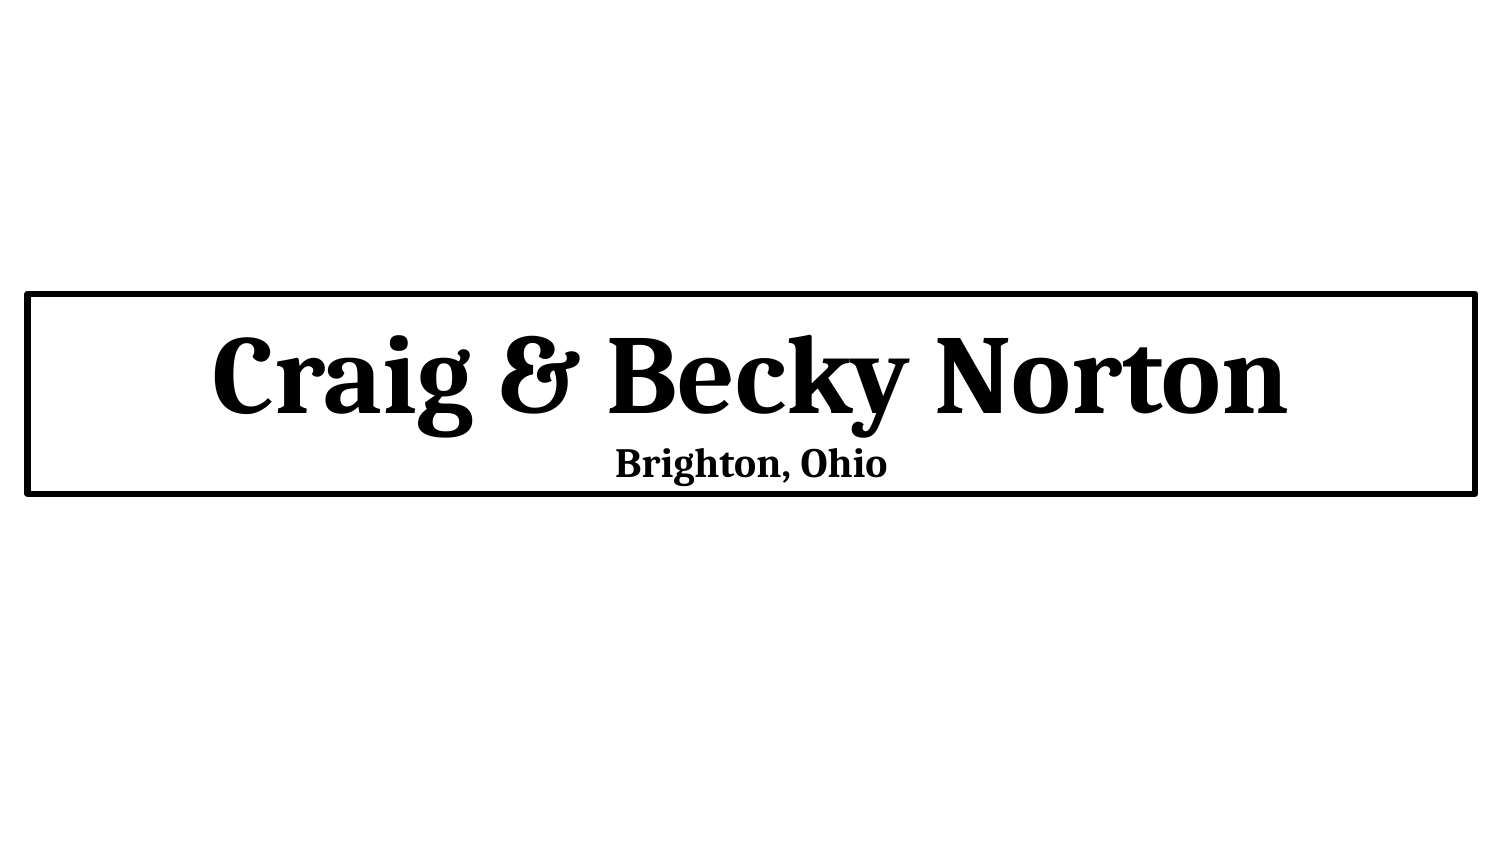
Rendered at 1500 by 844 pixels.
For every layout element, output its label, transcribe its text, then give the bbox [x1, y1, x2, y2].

text_box Craig & Becky Norton Brighton, Ohio [27, 293, 1476, 494]
